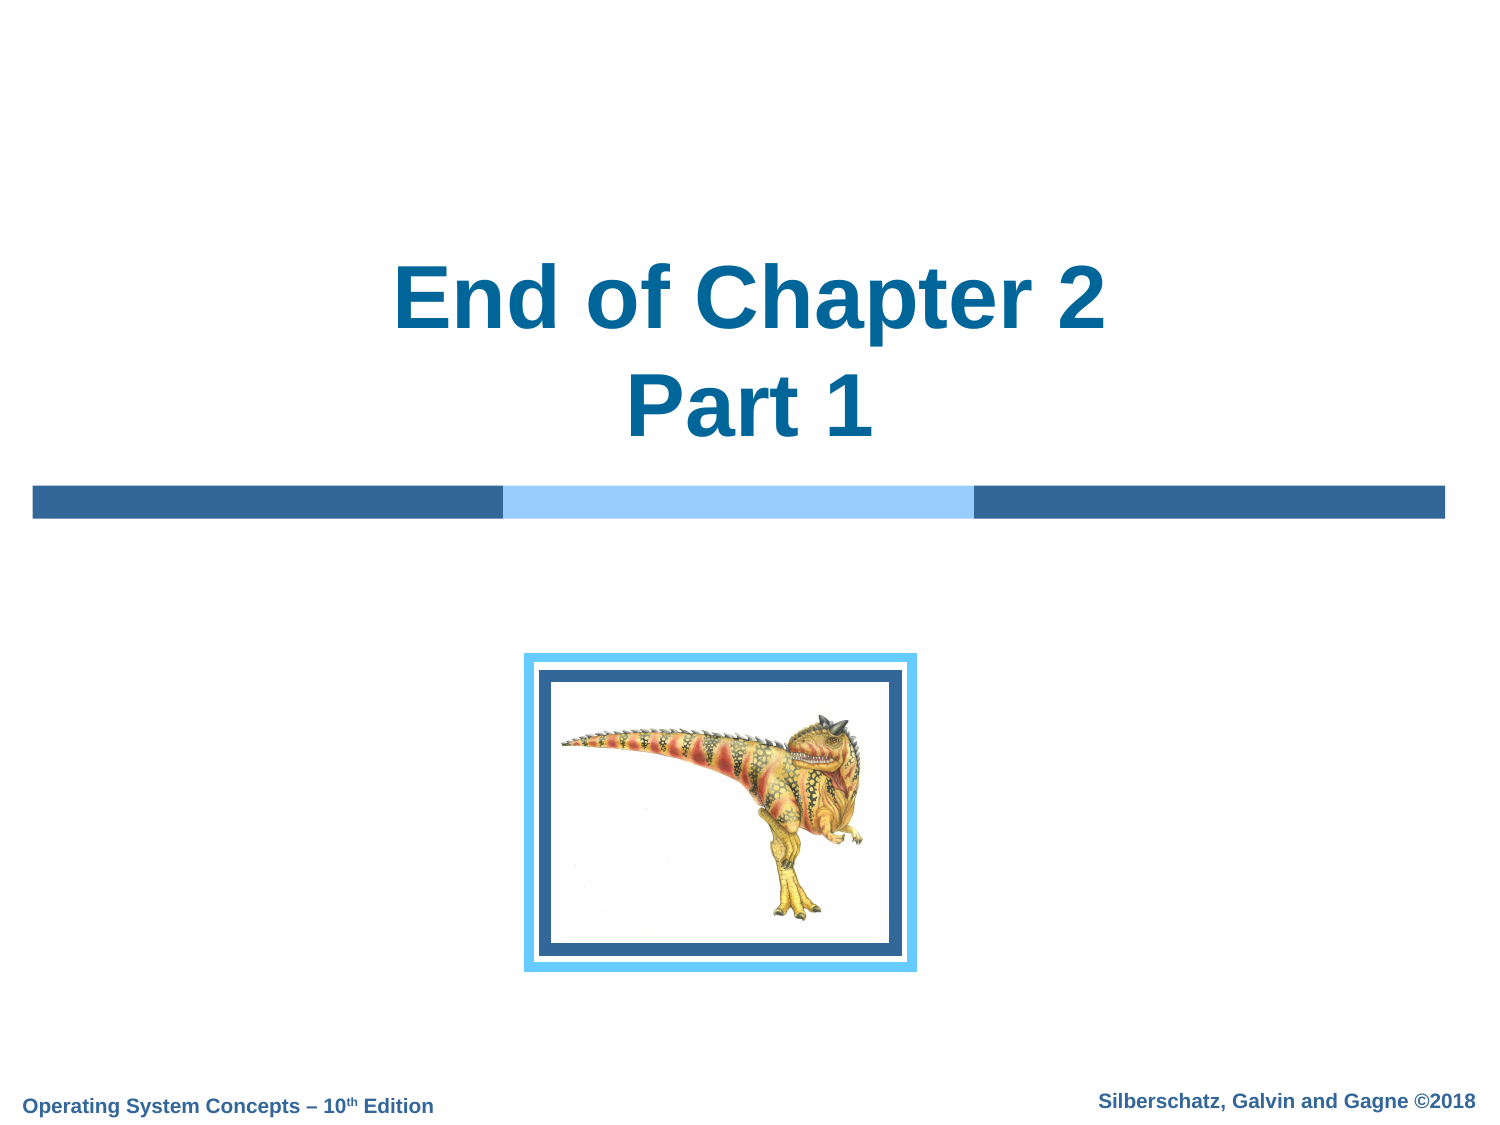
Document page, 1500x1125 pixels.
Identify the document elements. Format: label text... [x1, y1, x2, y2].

title End of Chapter 2 Part 1 [112, 112, 1388, 462]
picture [551, 682, 889, 943]
